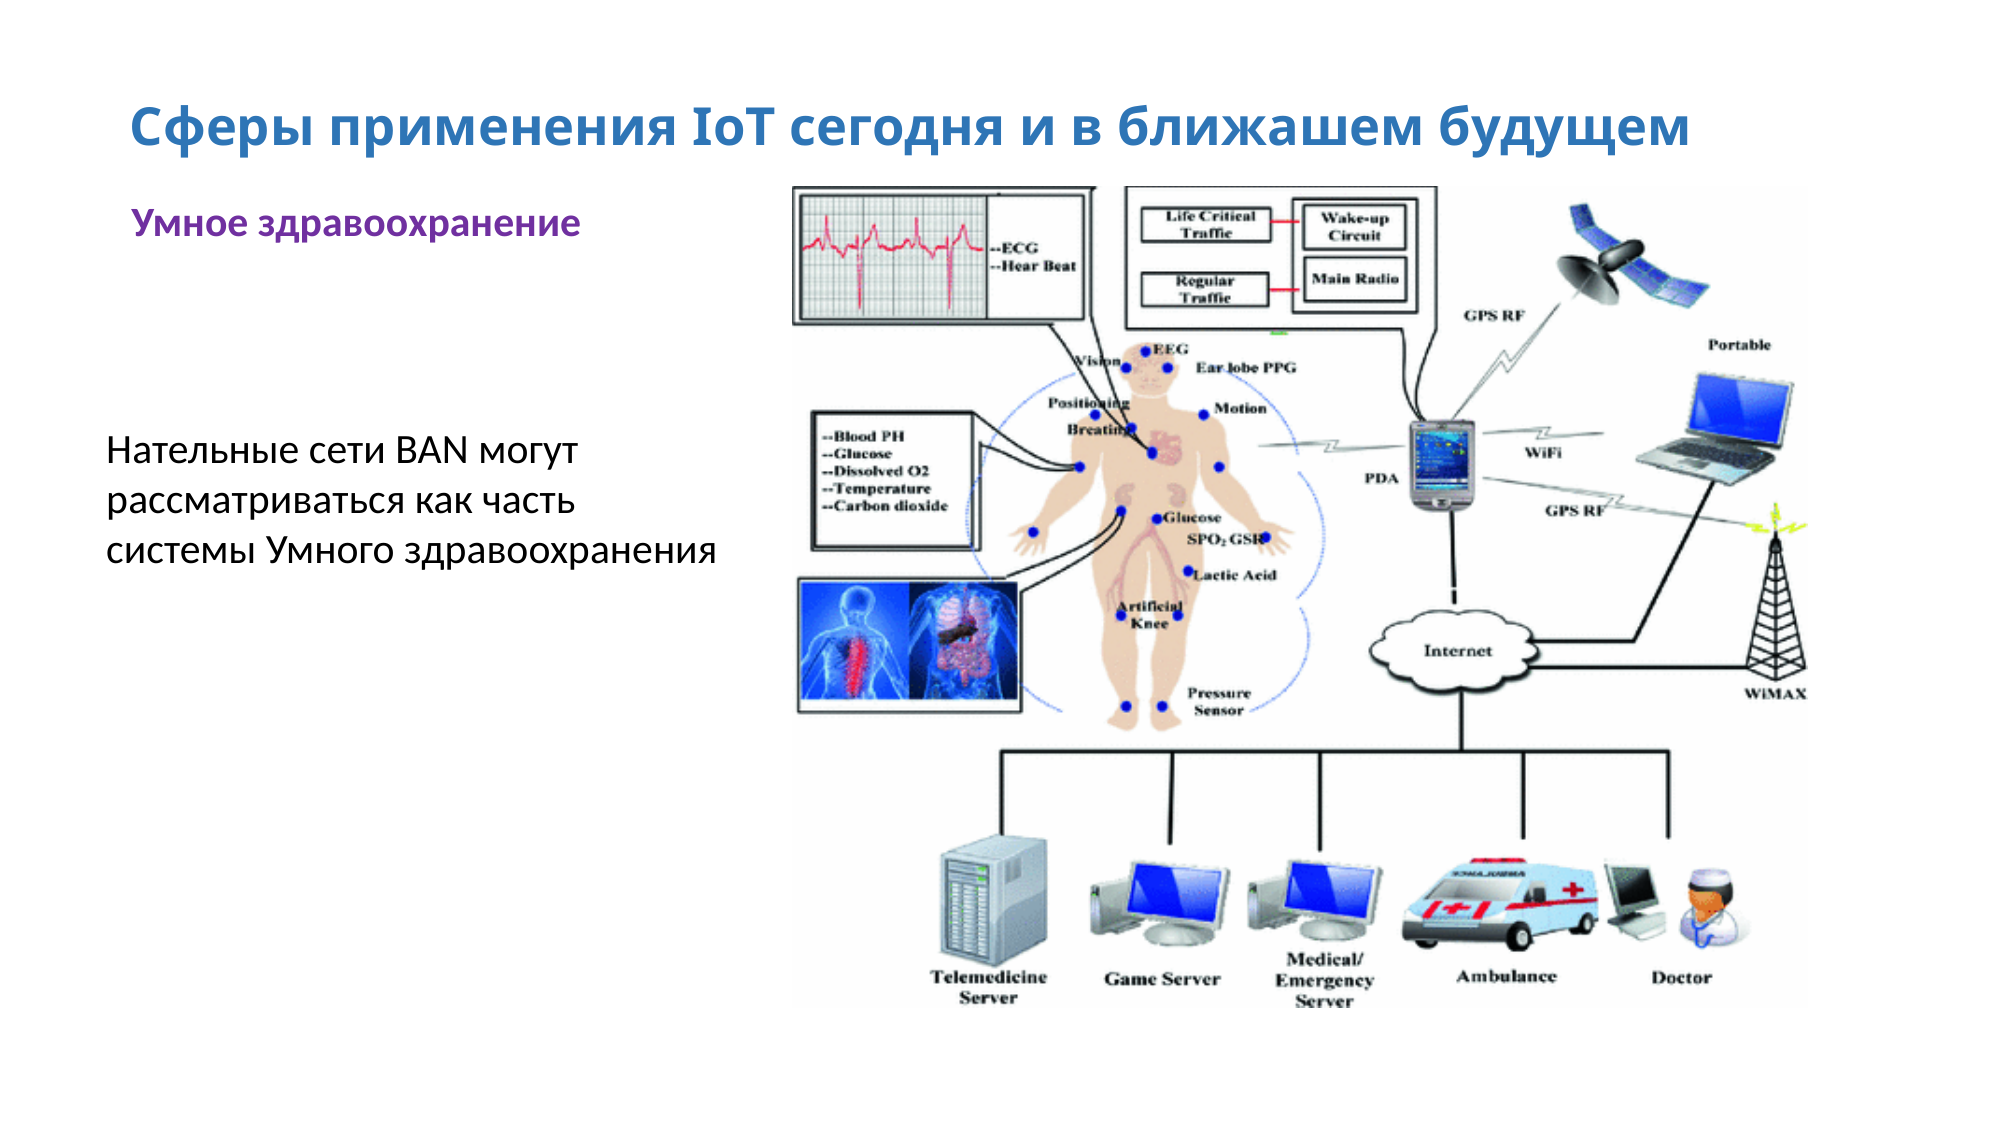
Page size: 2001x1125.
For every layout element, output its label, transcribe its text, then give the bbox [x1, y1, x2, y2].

text_box Умное здравоохранение [116, 187, 597, 252]
picture [792, 186, 1808, 1008]
text_box Нательные сети BAN могут рассматриваться как часть системы Умного здравоохранения [91, 414, 733, 580]
title Сферы применения IoT сегодня и в ближашем будущем [114, 69, 1840, 187]
